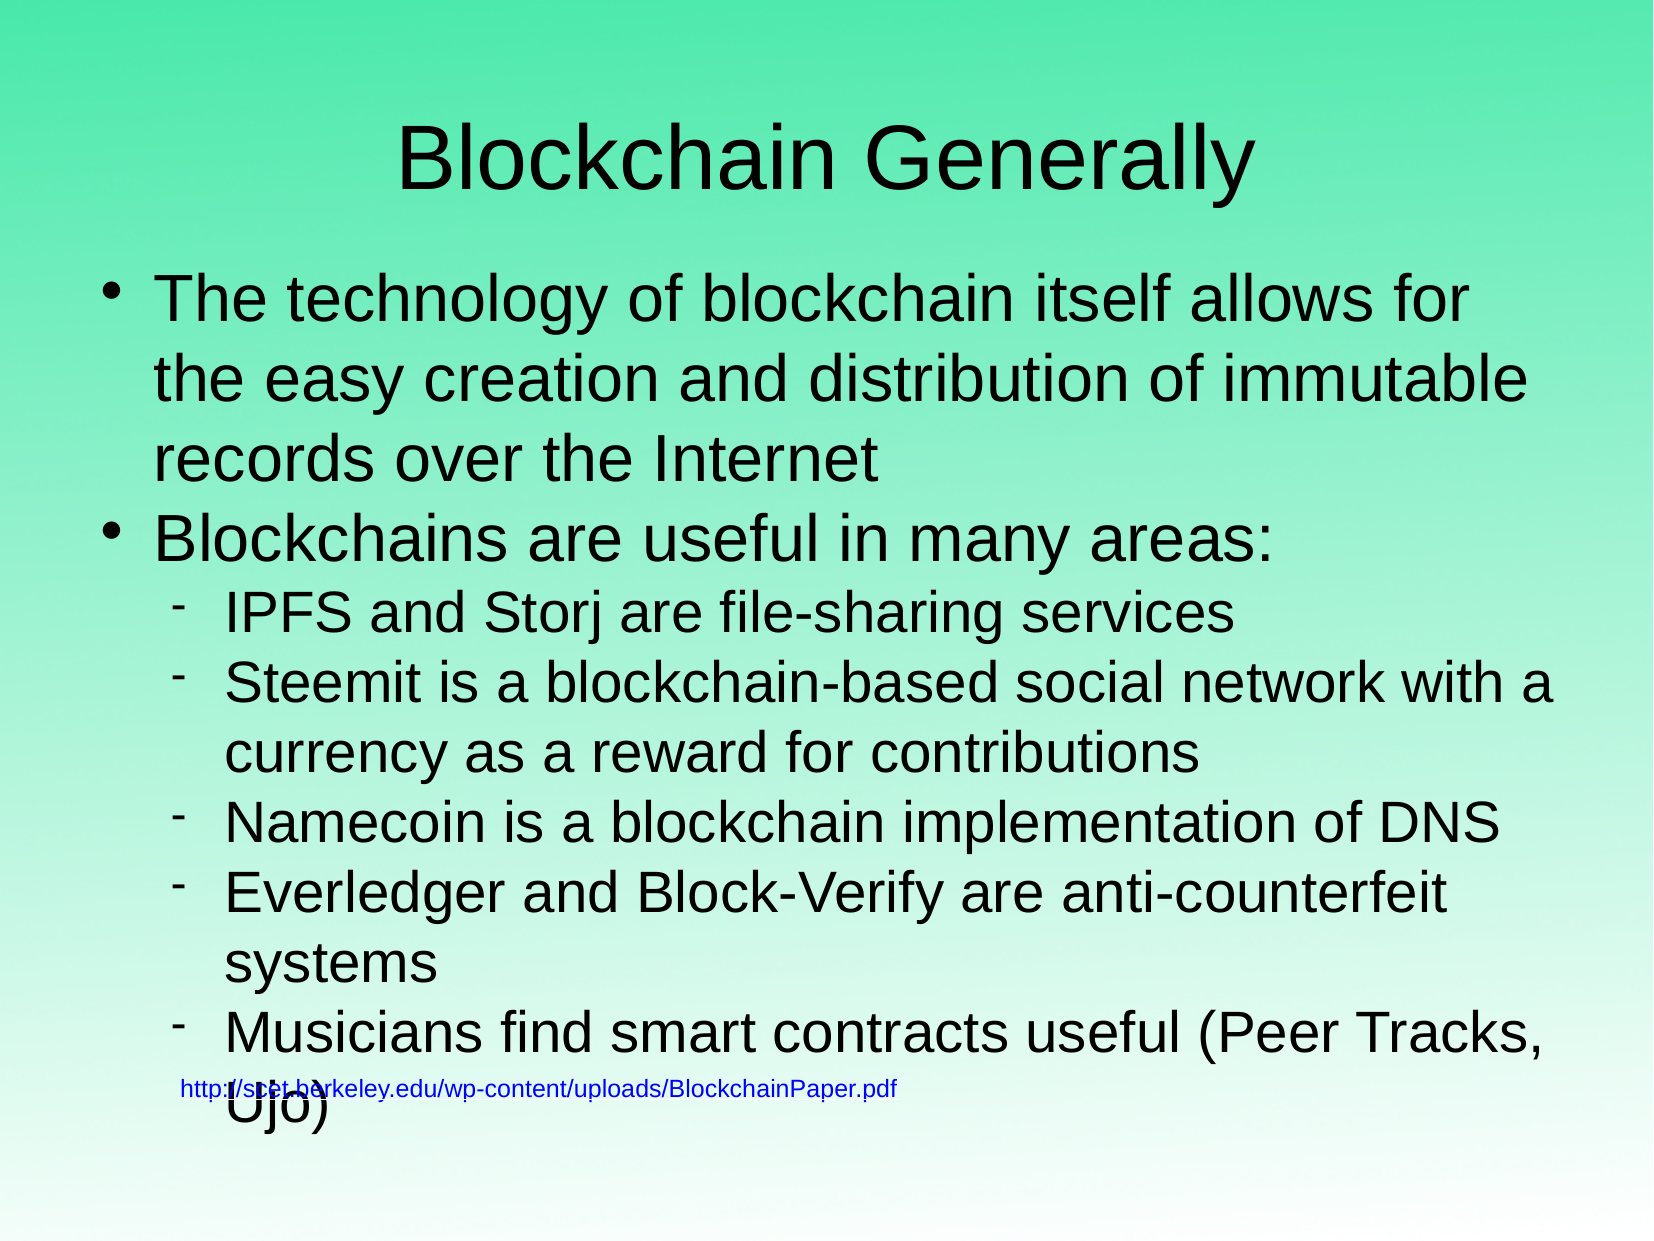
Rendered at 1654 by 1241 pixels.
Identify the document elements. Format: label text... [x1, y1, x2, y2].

text_box http://scet.berkeley.edu/wp-content/uploads/BlockchainPaper.pdf [165, 1065, 1470, 1150]
text_box Blockchain Generally [82, 49, 1571, 254]
text_box The technology of blockchain itself allows for the easy creation and distribution of immutable records over the Internet Blockchains are useful in many areas: IPFS and Storj are file-sharing services Steemit is a blockchain-based social network with a currency as a reward for contributions Namecoin is a blockchain implementation of DNS Everledger and Block-Verify are anti-counterfeit systems Musicians find smart contracts useful (Peer Tracks, Ujo) [82, 254, 1571, 975]
picture [0, 0, 1654, 1241]
